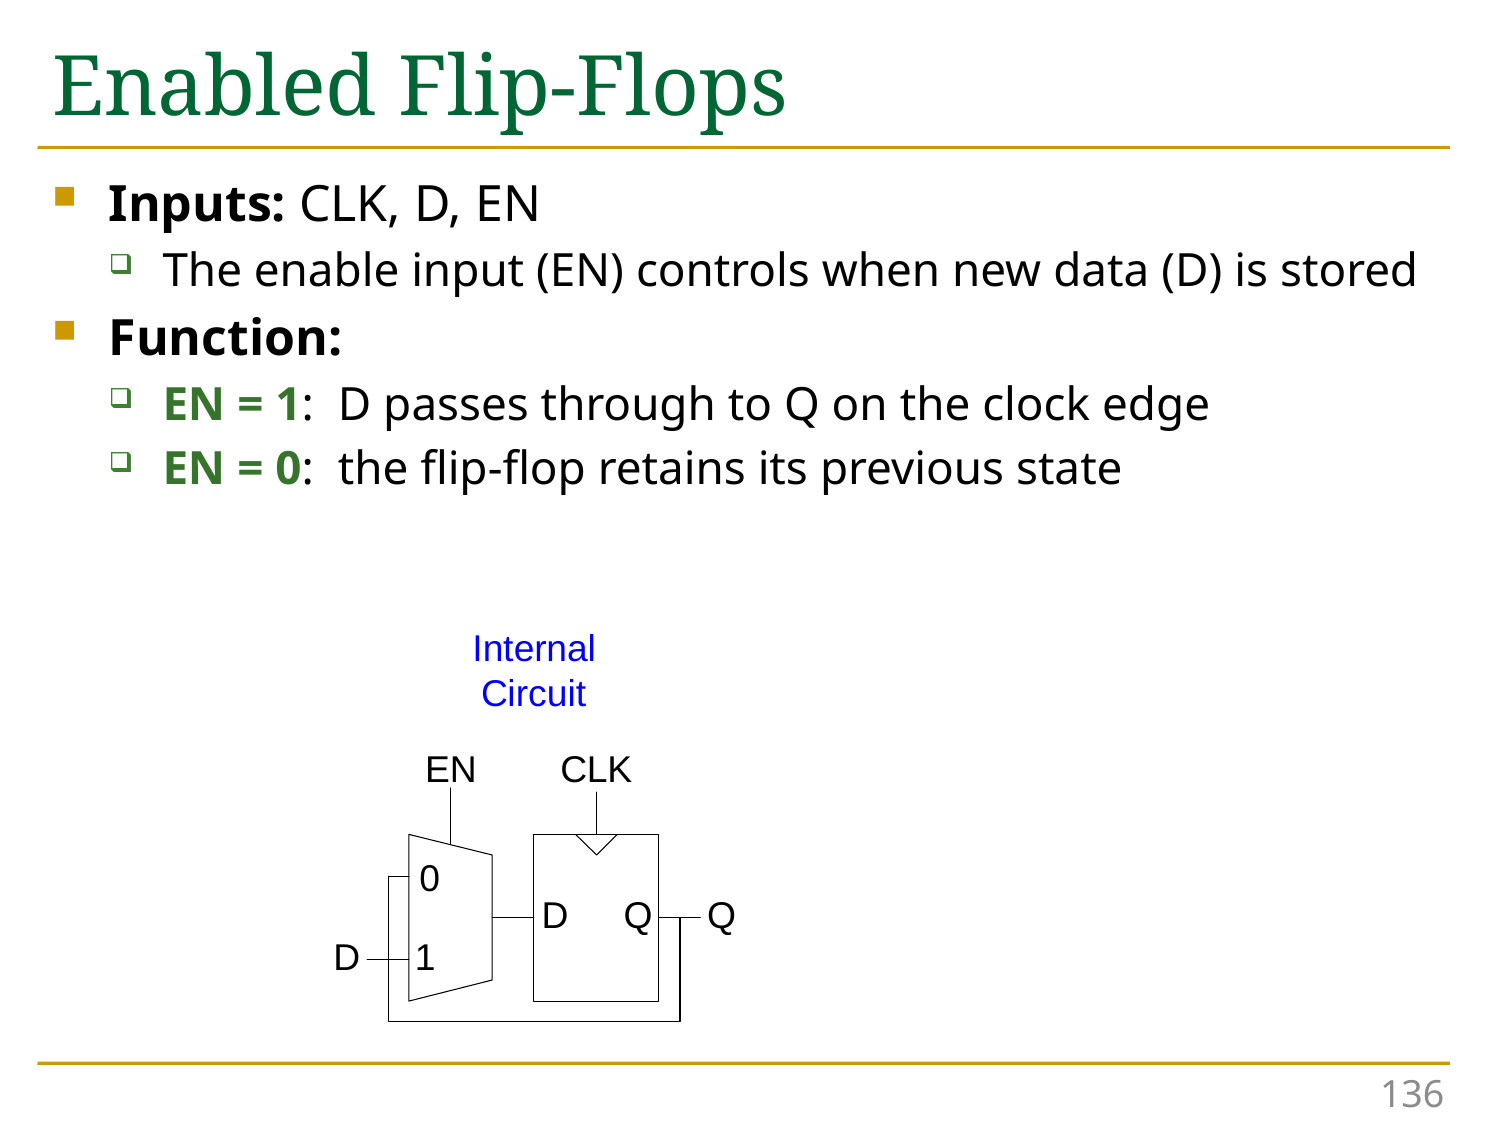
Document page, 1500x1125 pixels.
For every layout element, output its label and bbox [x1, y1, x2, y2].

slide_number [1121, 1066, 1460, 1125]
text_box [299, 599, 1076, 1037]
list [37, 163, 1450, 1016]
title [37, 24, 1450, 163]
